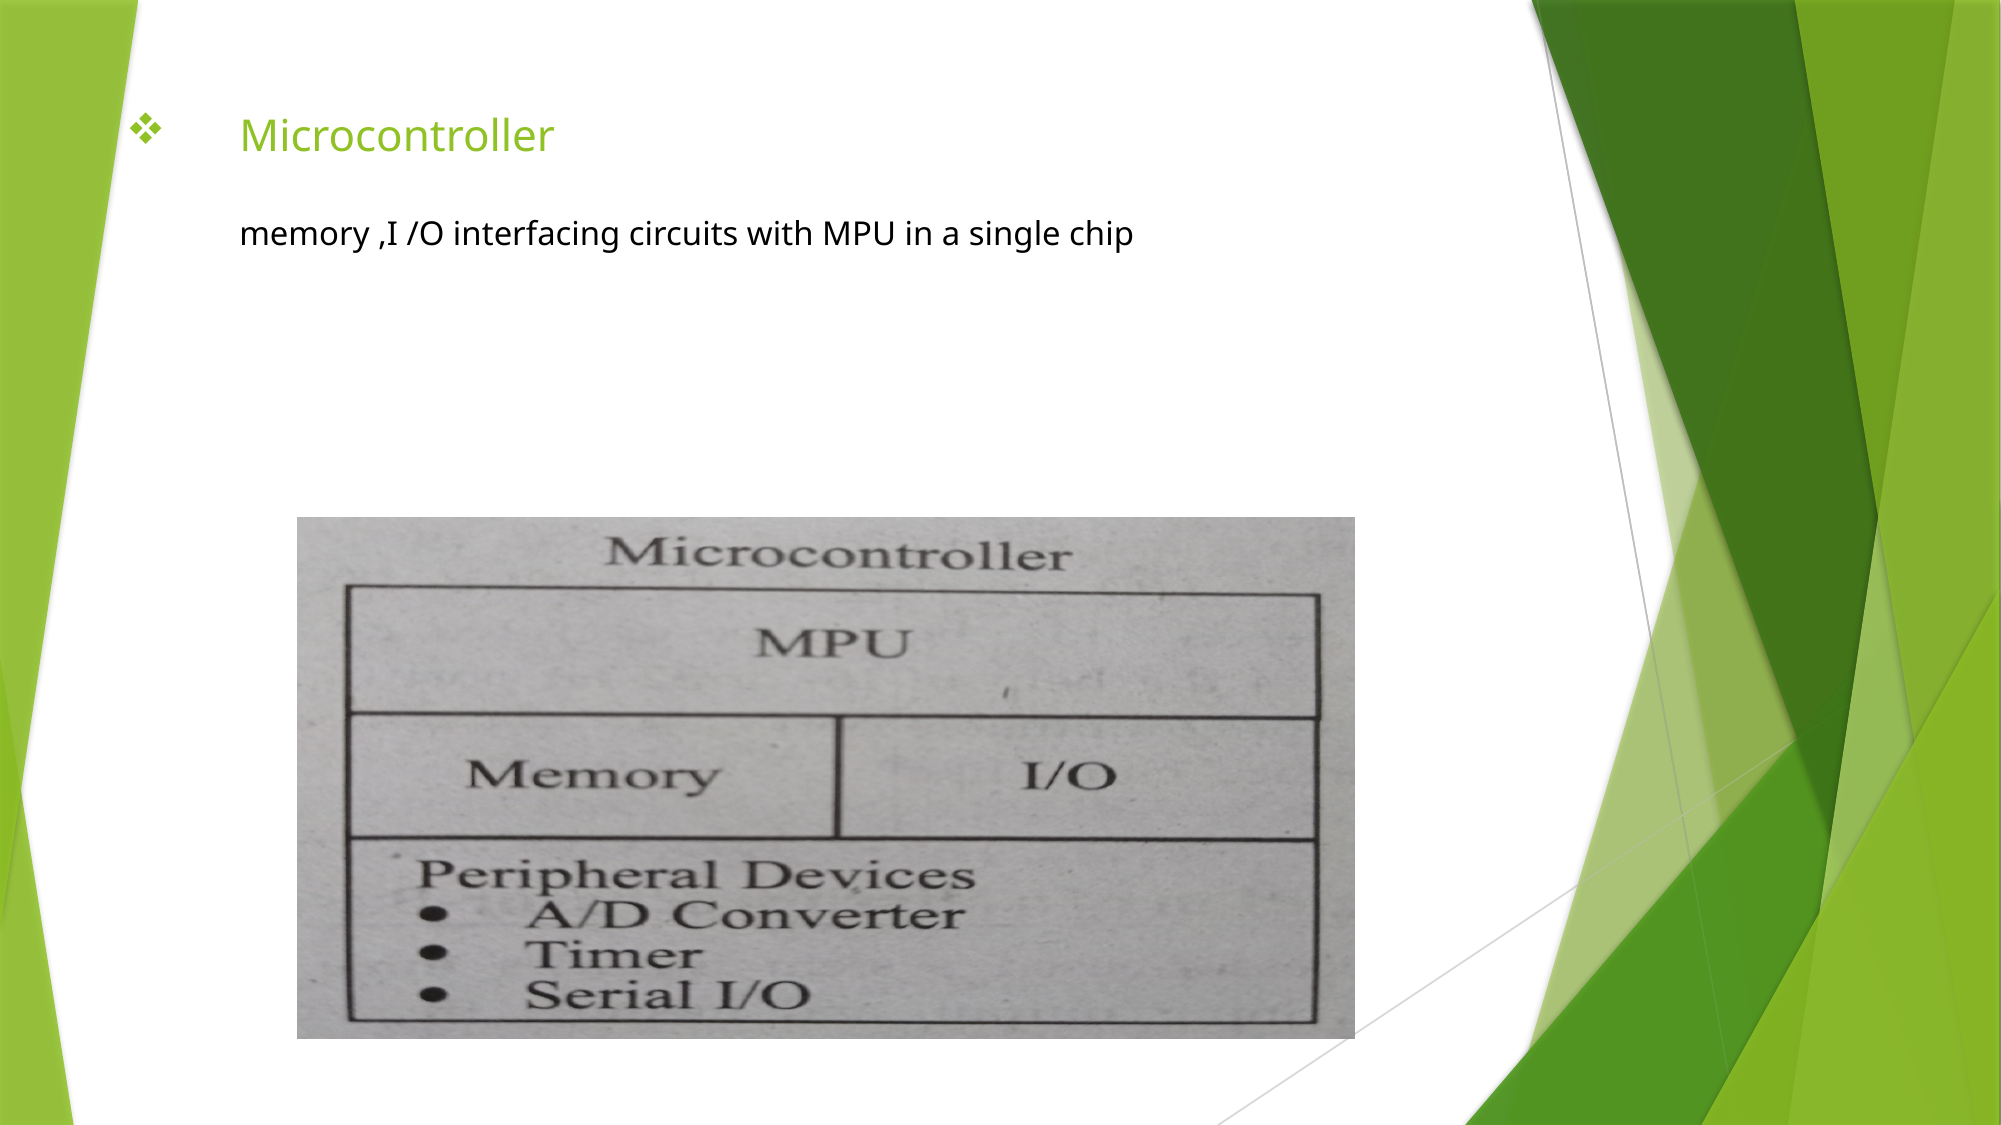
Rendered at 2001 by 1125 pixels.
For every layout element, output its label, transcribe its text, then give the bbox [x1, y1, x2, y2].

picture [296, 517, 1356, 1039]
title Microcontroller memory ,I /O interfacing circuits with MPU in a single chip [111, 99, 1522, 317]
